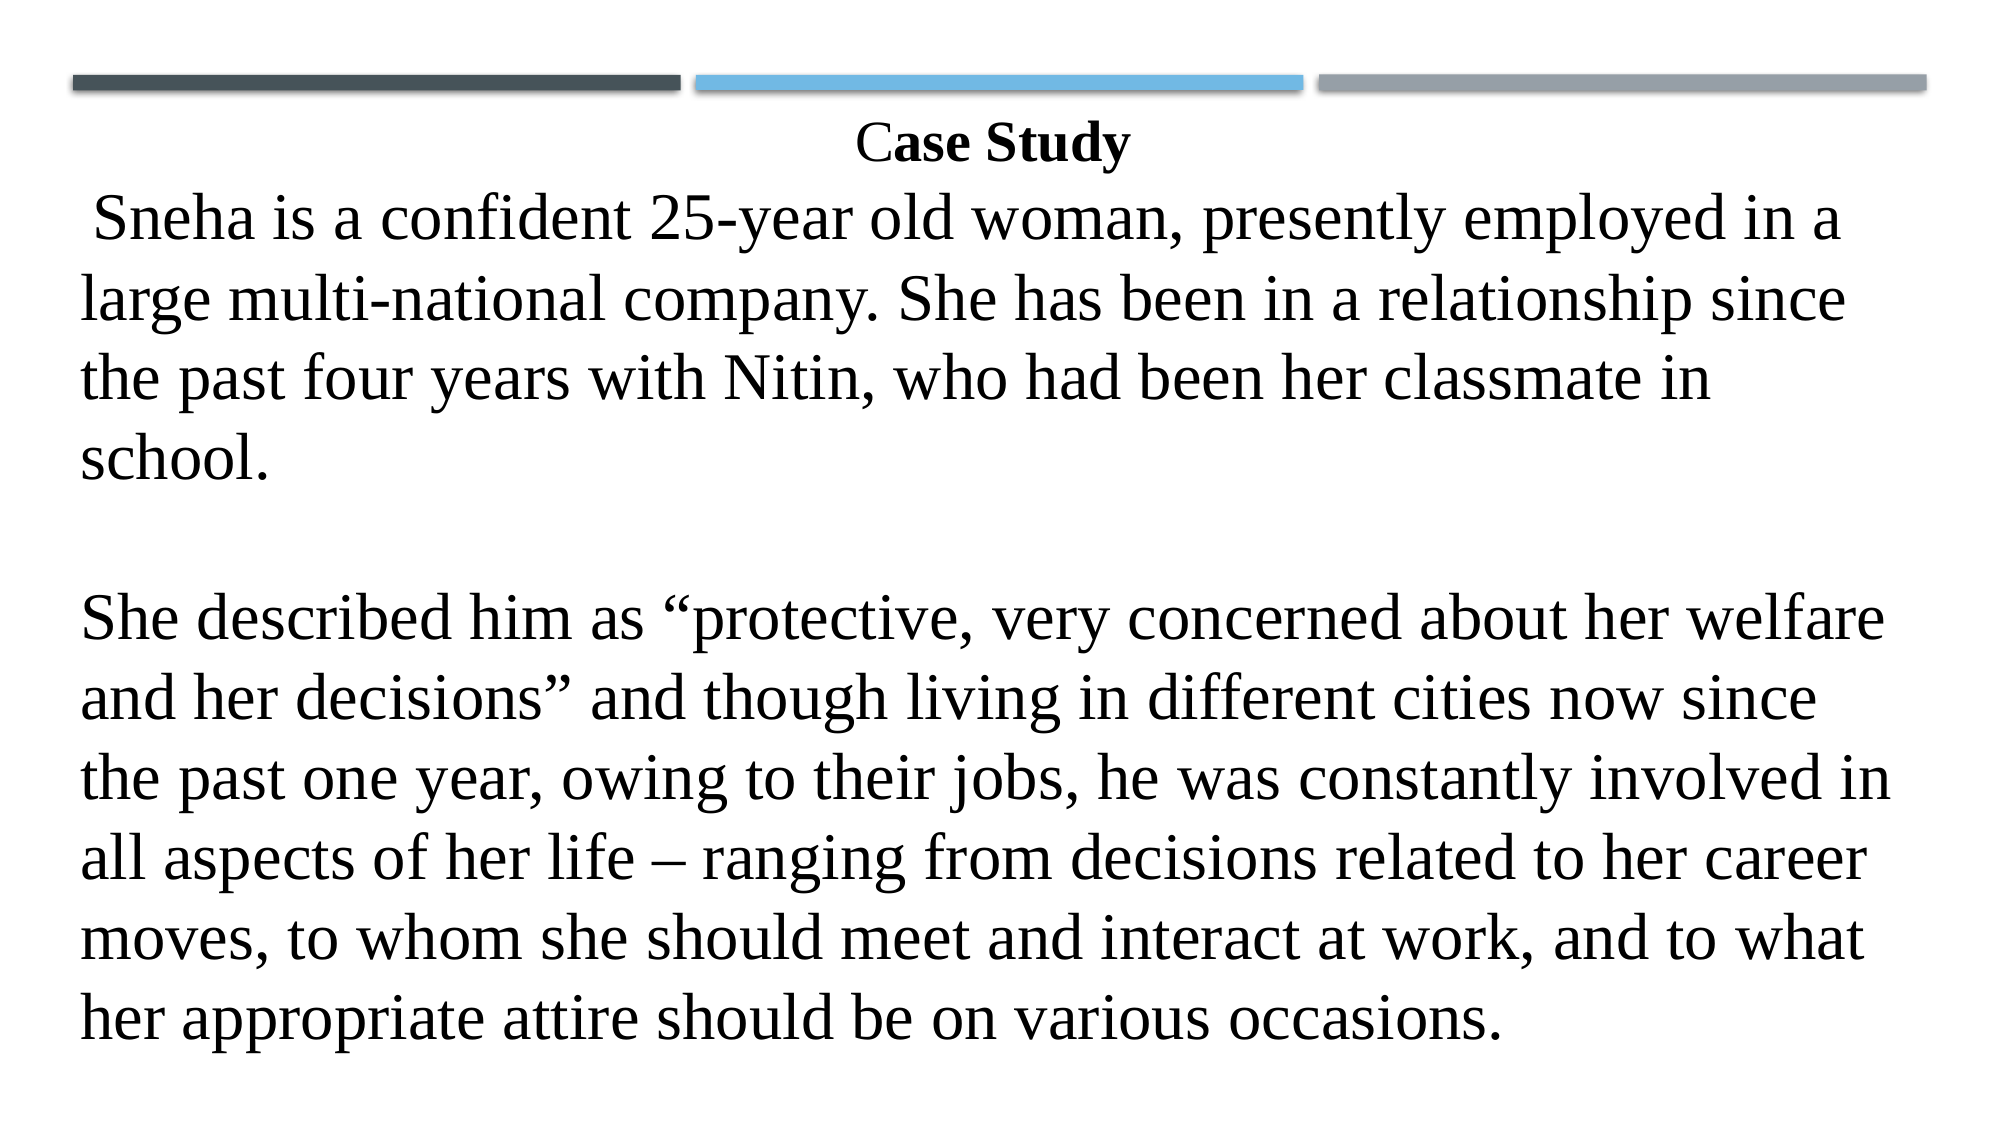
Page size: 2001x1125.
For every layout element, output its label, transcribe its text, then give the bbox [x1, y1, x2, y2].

text_box Case Study Sneha is a confident 25-year old woman, presently employed in a large multi-national company. She has been in a relationship since the past four years with Nitin, who had been her classmate in school. She described him as “protective, very concerned about her welfare and her decisions” and though living in different cities now since the past one year, owing to their jobs, he was constantly involved in all aspects of her life – ranging from decisions related to her career moves, to whom she should meet and interact at work, and to what her appropriate attire should be on various occasions. [65, 26, 1935, 1125]
